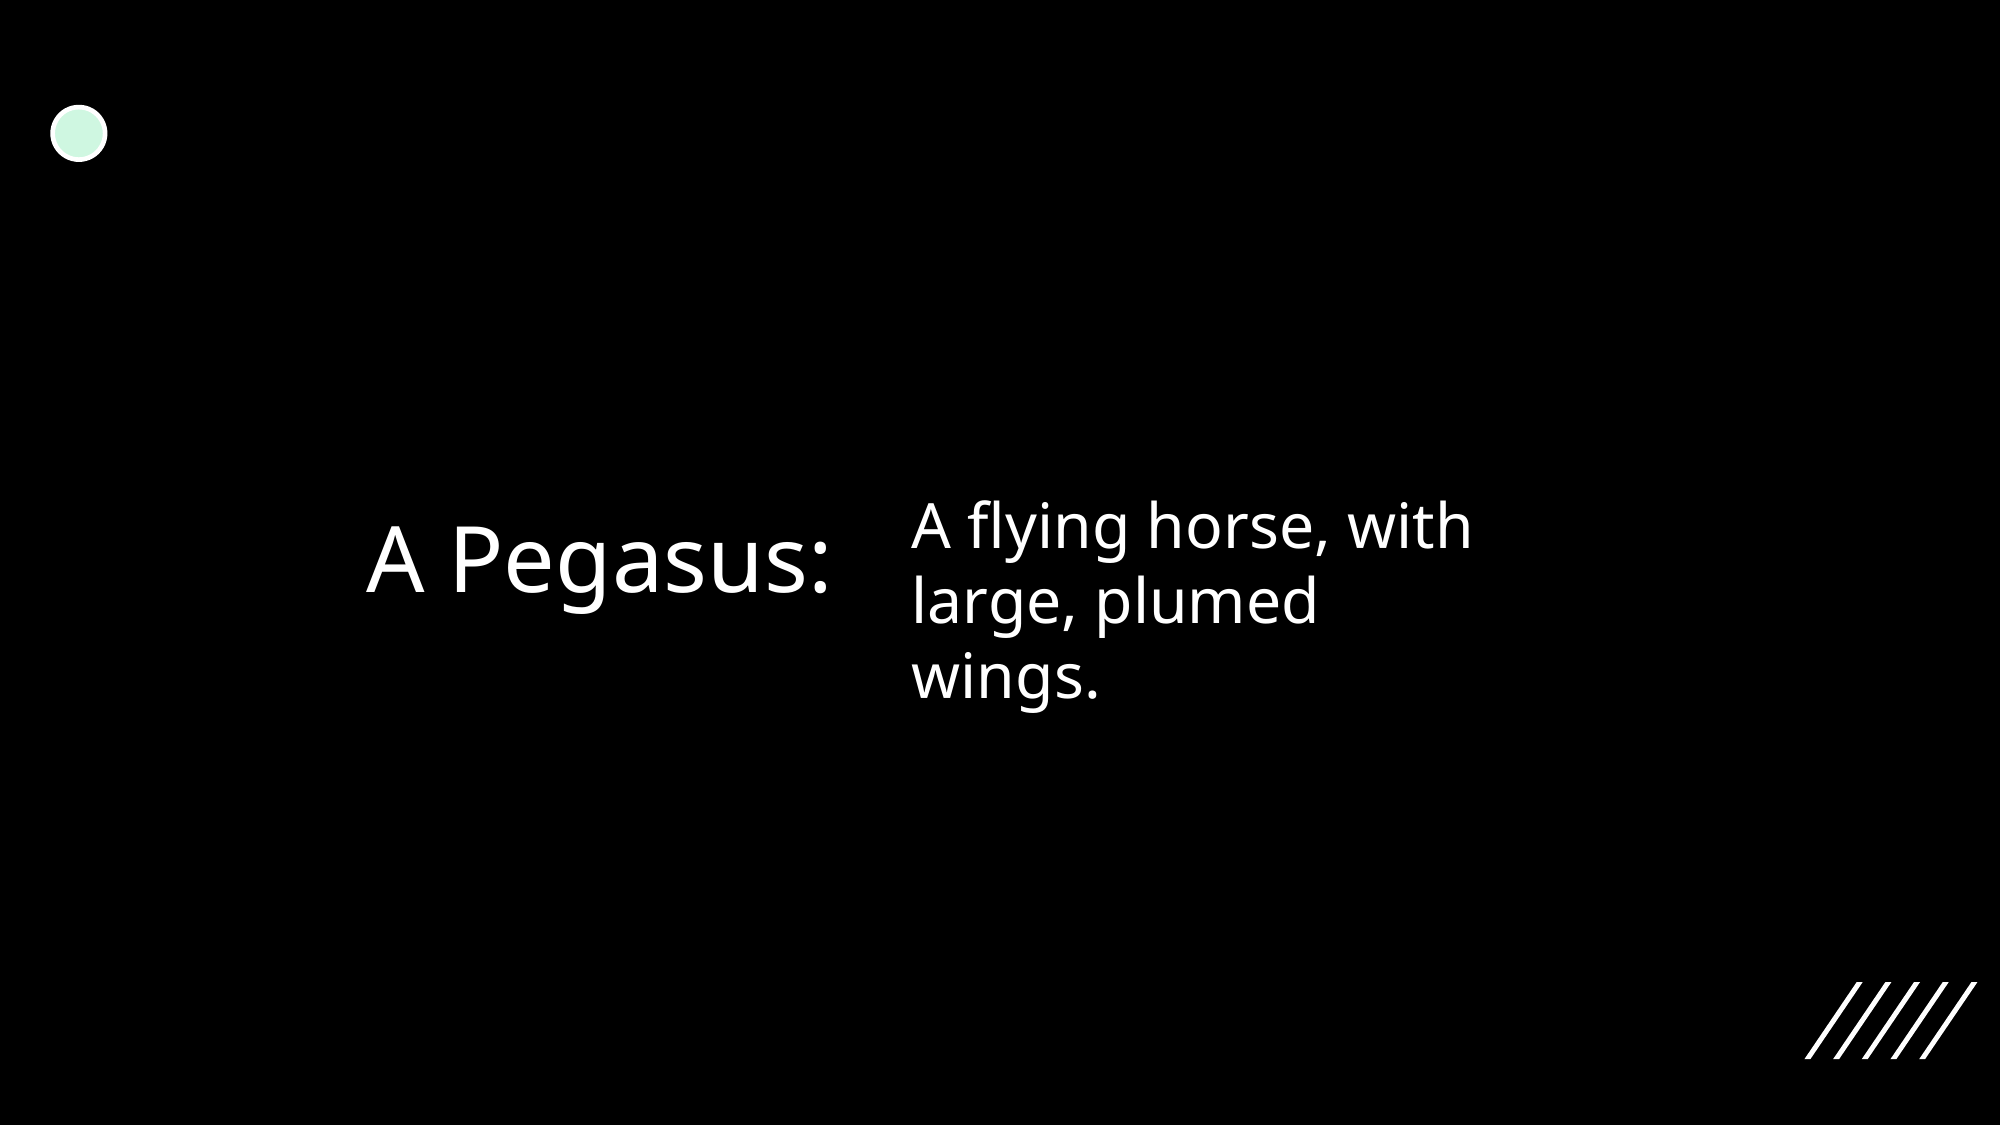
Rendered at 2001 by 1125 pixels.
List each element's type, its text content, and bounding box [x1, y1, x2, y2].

text_box A flying horse, with large, plumed wings. [896, 479, 1527, 719]
title A Pegasus: [351, 453, 877, 672]
